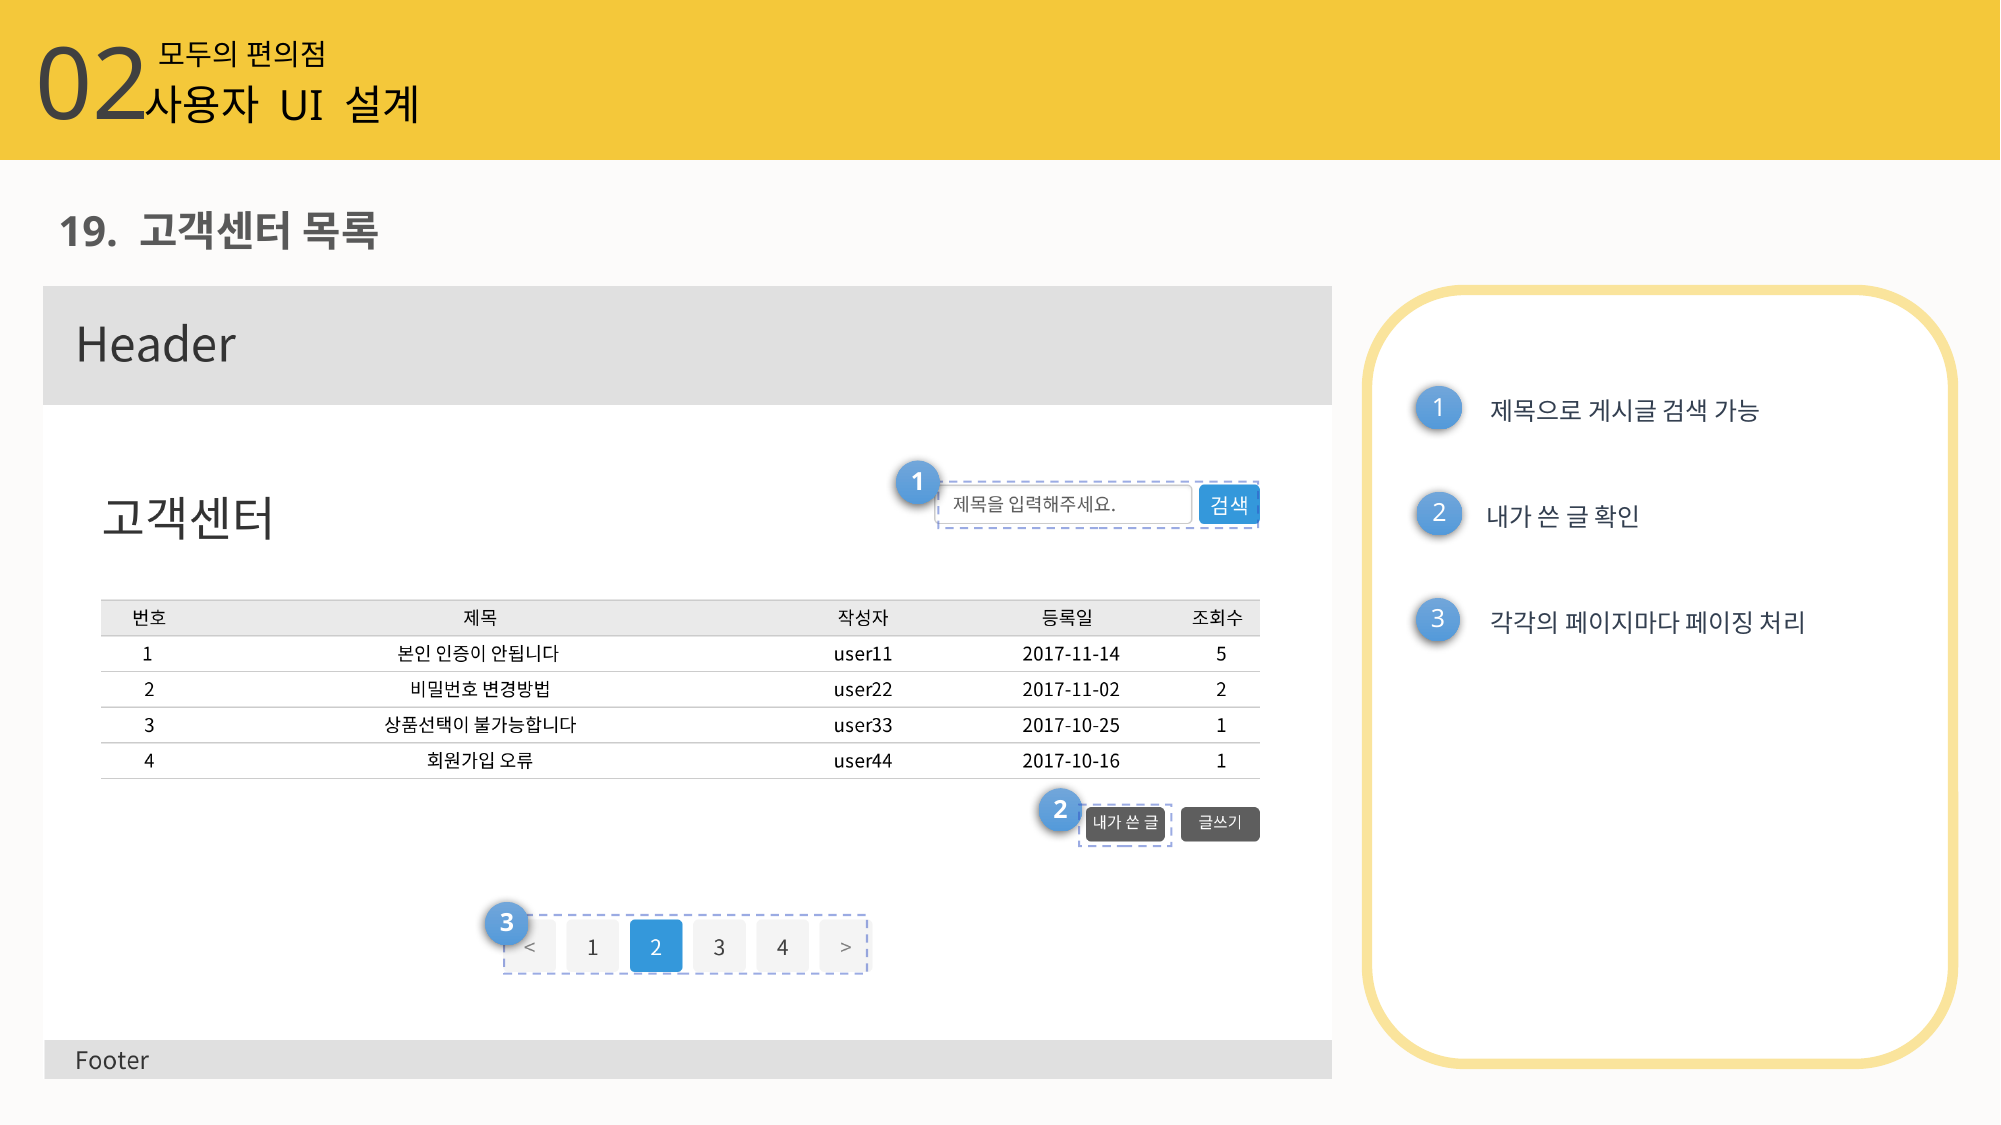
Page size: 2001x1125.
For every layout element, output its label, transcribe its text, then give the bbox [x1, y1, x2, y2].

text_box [1416, 593, 1844, 646]
text_box 02 [20, 11, 205, 147]
text_box [1365, 288, 1955, 1065]
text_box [1416, 381, 1960, 434]
text_box 사용자 UI 설계 [205, 71, 437, 137]
text_box 19. 고객센터 목록 [43, 197, 1048, 263]
picture [43, 286, 1332, 1079]
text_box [1416, 487, 1960, 540]
text_box [0, 0, 2000, 161]
text_box 모두의 편의점 [205, 28, 343, 71]
